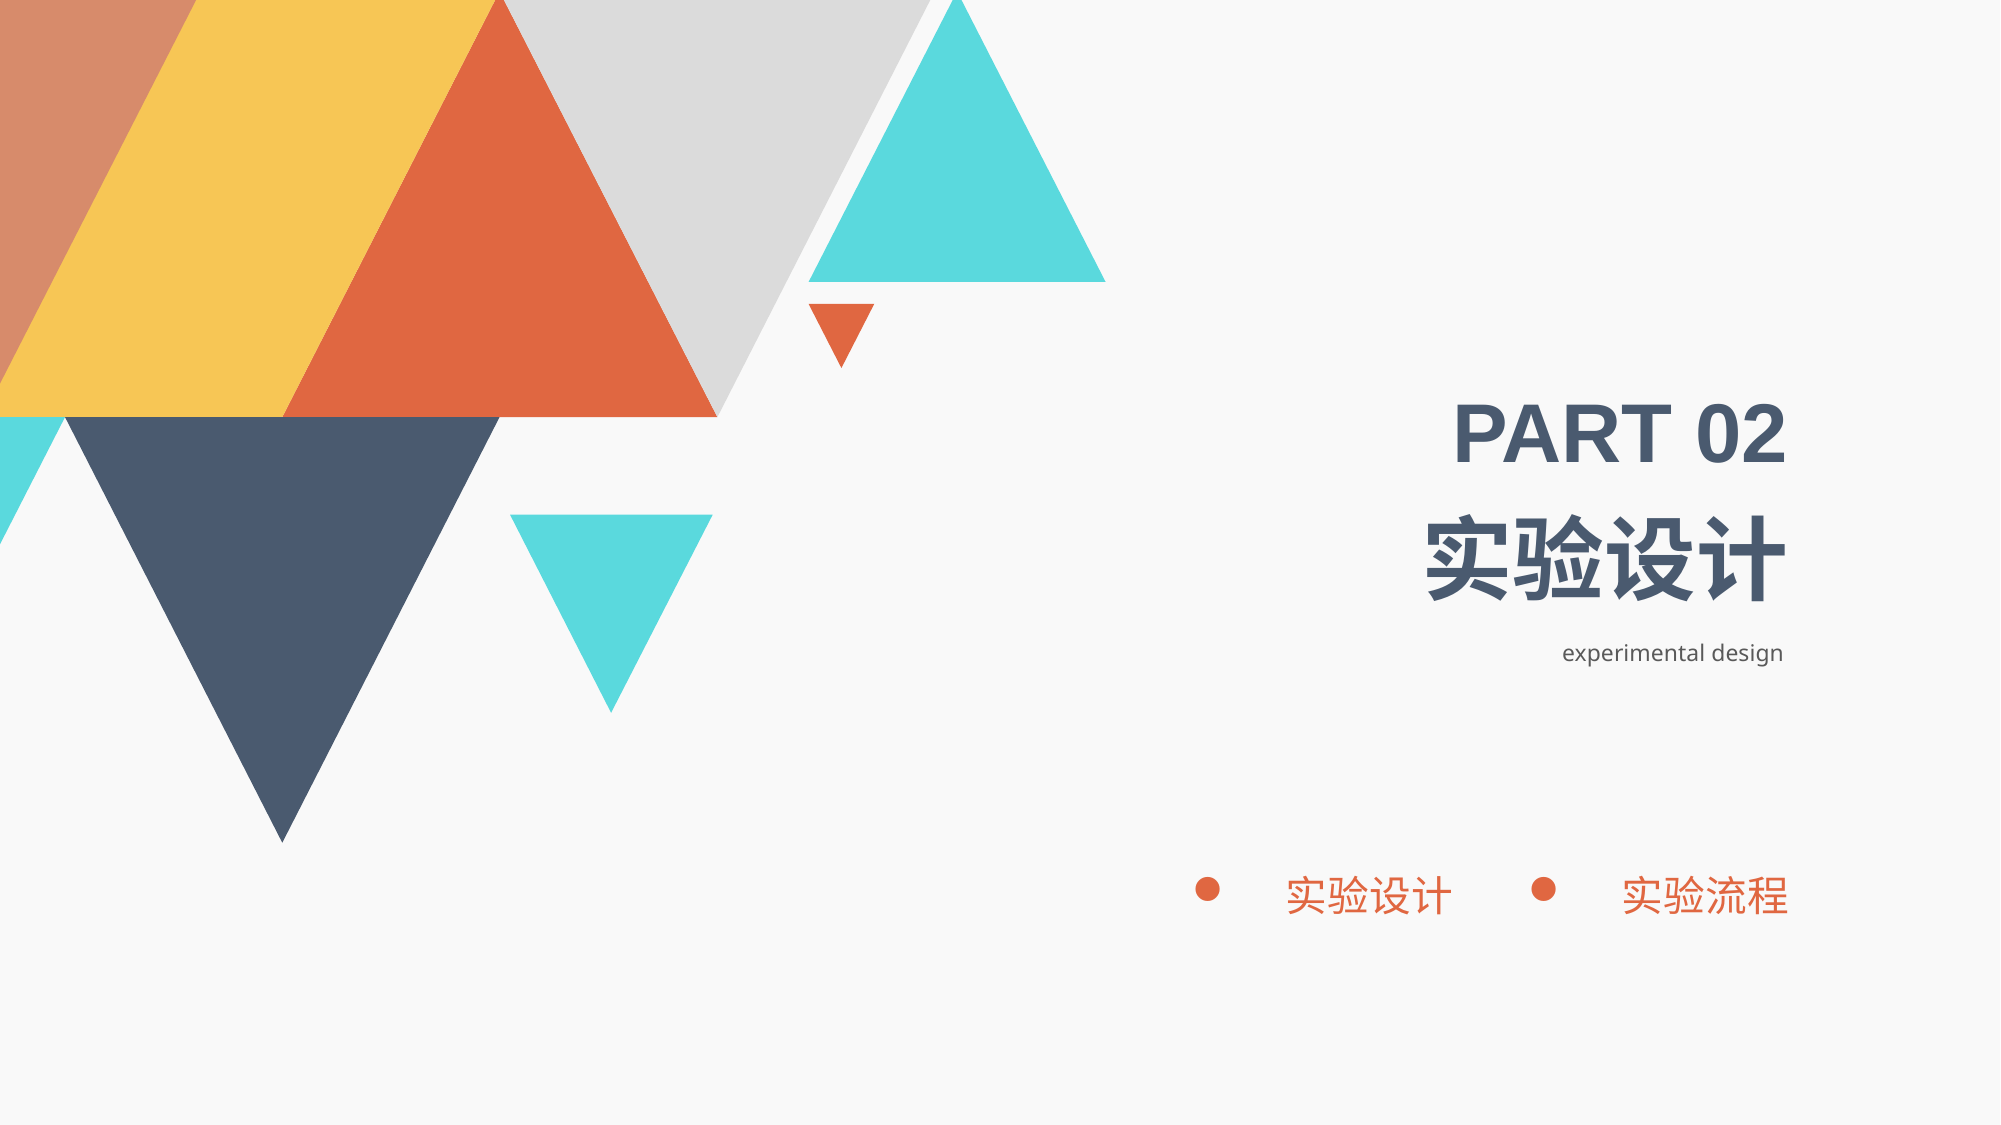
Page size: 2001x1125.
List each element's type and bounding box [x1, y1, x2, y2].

text_box [876, 371, 1805, 673]
text_box [1018, 862, 1805, 928]
picture [0, 0, 1106, 843]
